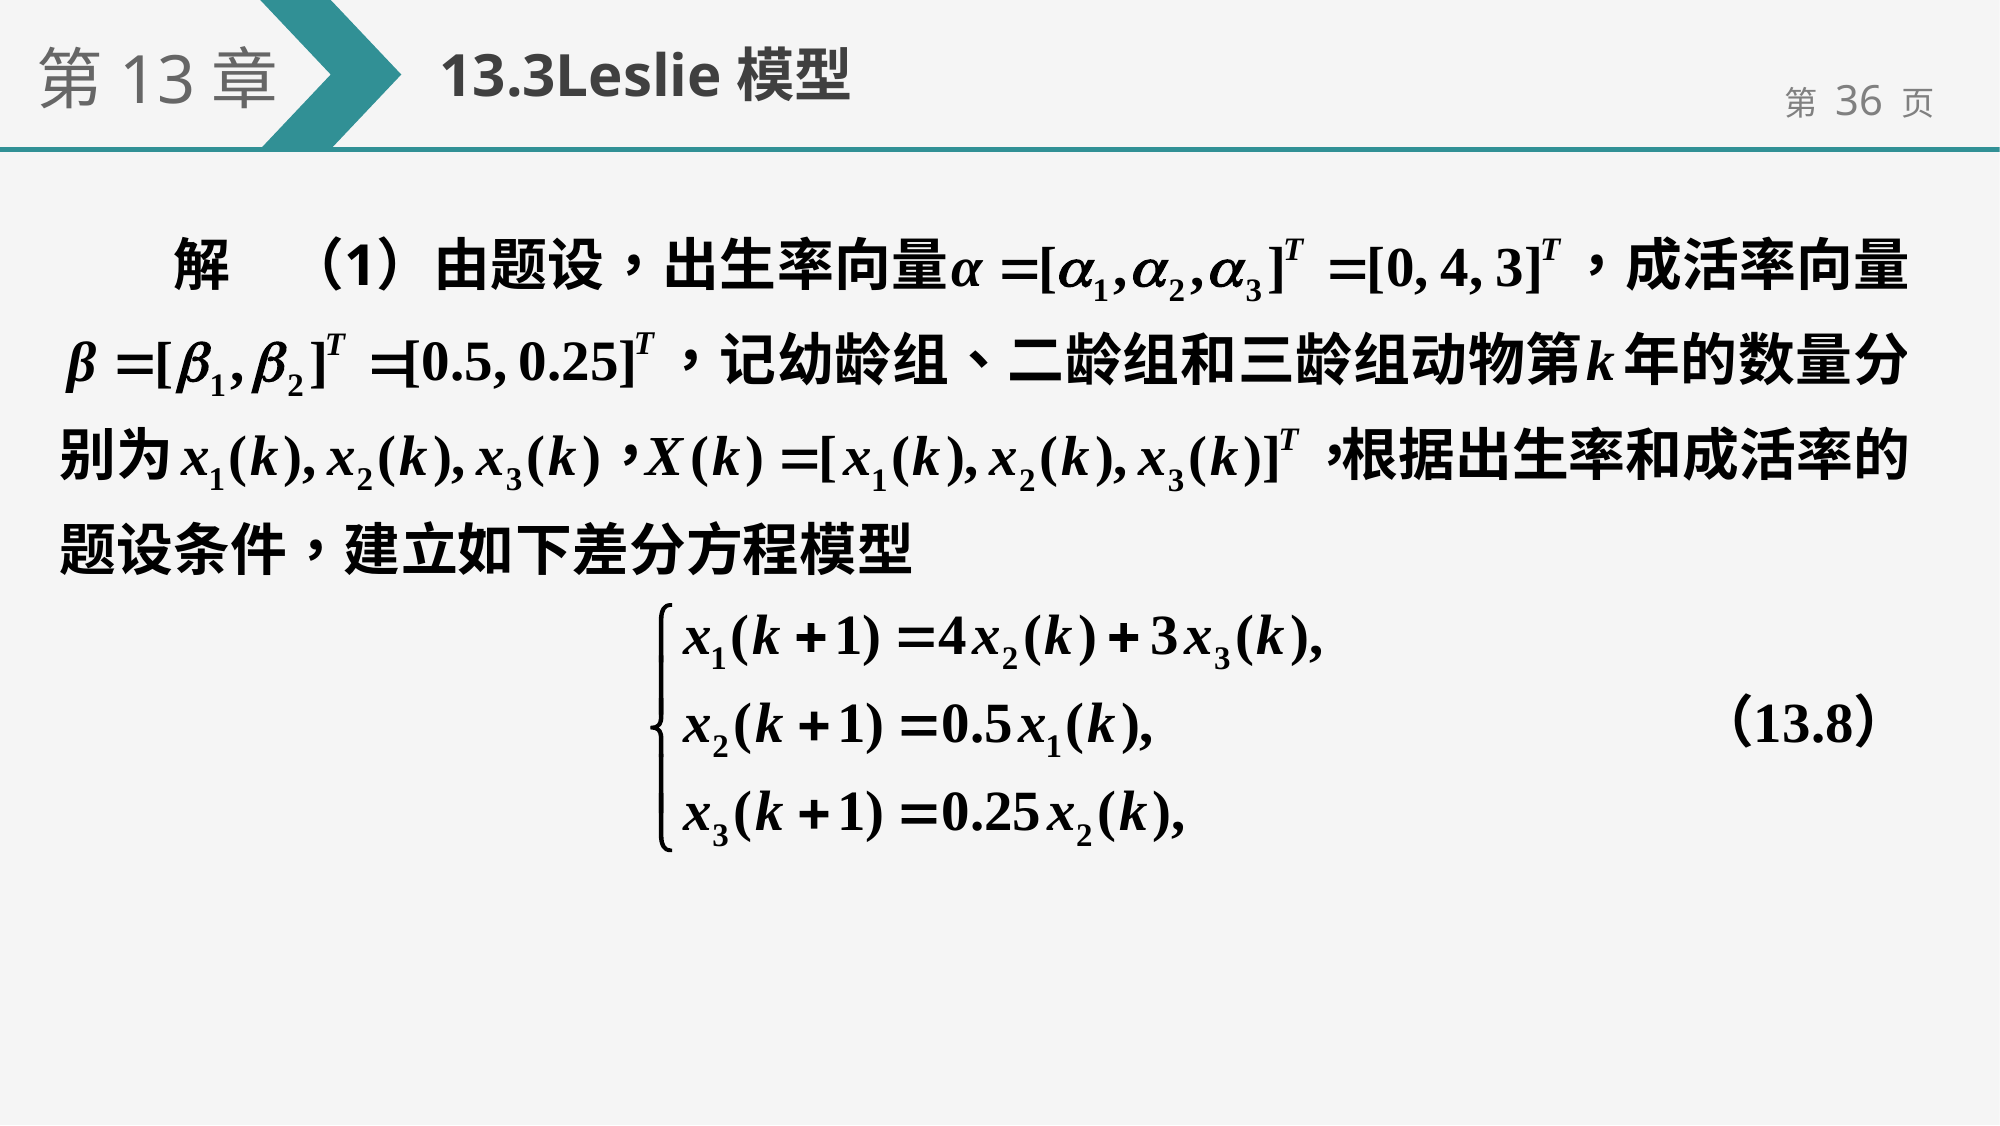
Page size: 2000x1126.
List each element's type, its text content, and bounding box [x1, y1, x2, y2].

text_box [59, 218, 1907, 873]
text_box 第13章 [21, 29, 294, 125]
text_box [258, 0, 403, 148]
text_box 13.3Leslie模型 [424, 31, 1366, 116]
